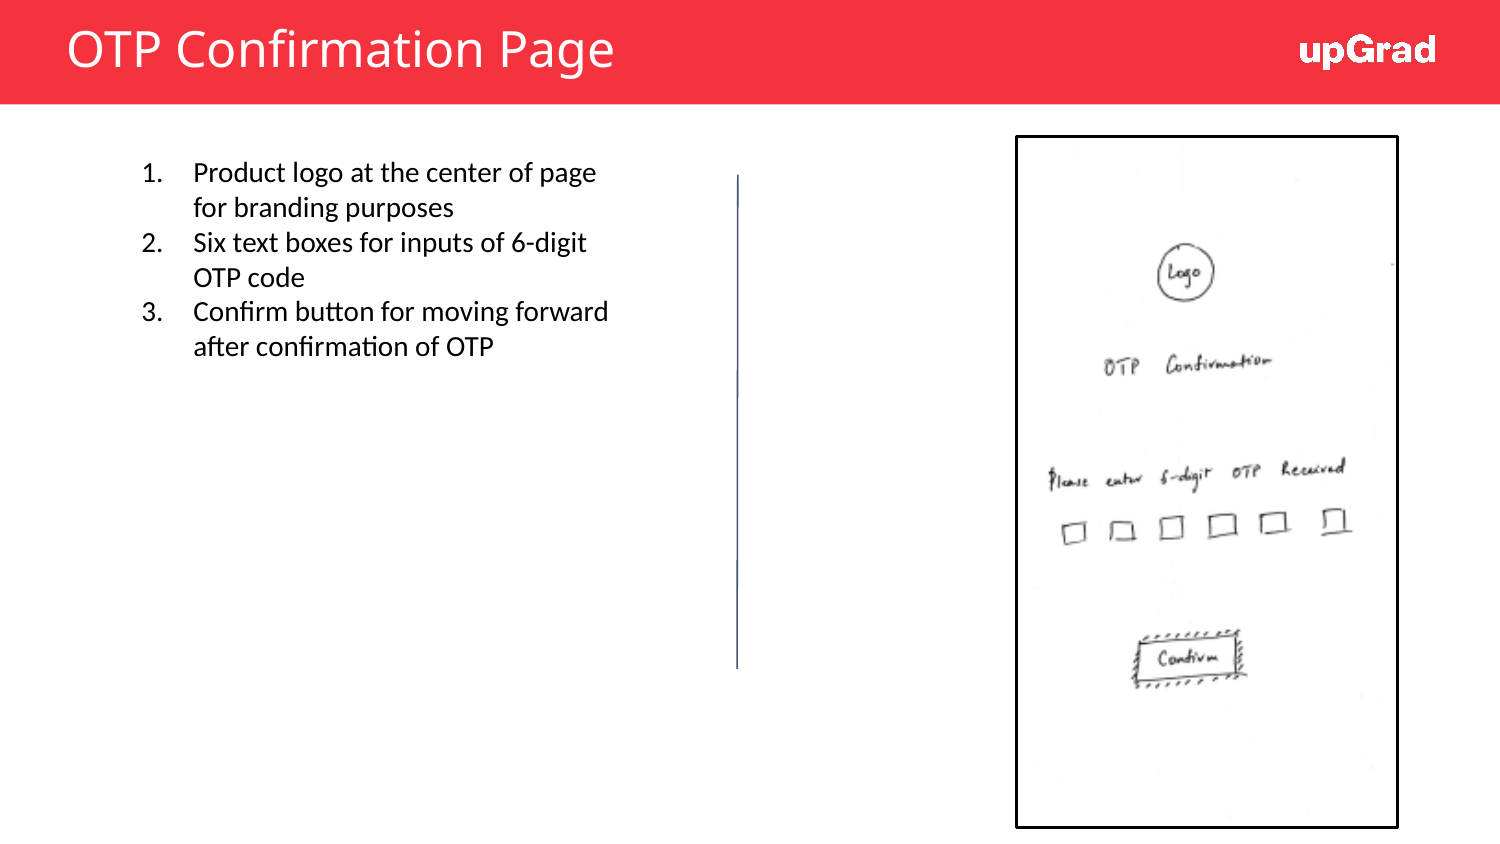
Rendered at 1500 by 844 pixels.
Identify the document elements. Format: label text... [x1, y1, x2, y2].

picture [1017, 137, 1397, 827]
text_box Product logo at the center of page for branding purposes Six text boxes for inputs of 6-digit OTP code Confirm button for moving forward after confirmation of OTP [103, 137, 625, 753]
picture [1300, 34, 1435, 70]
title OTP Confirmation Page [51, 20, 665, 83]
